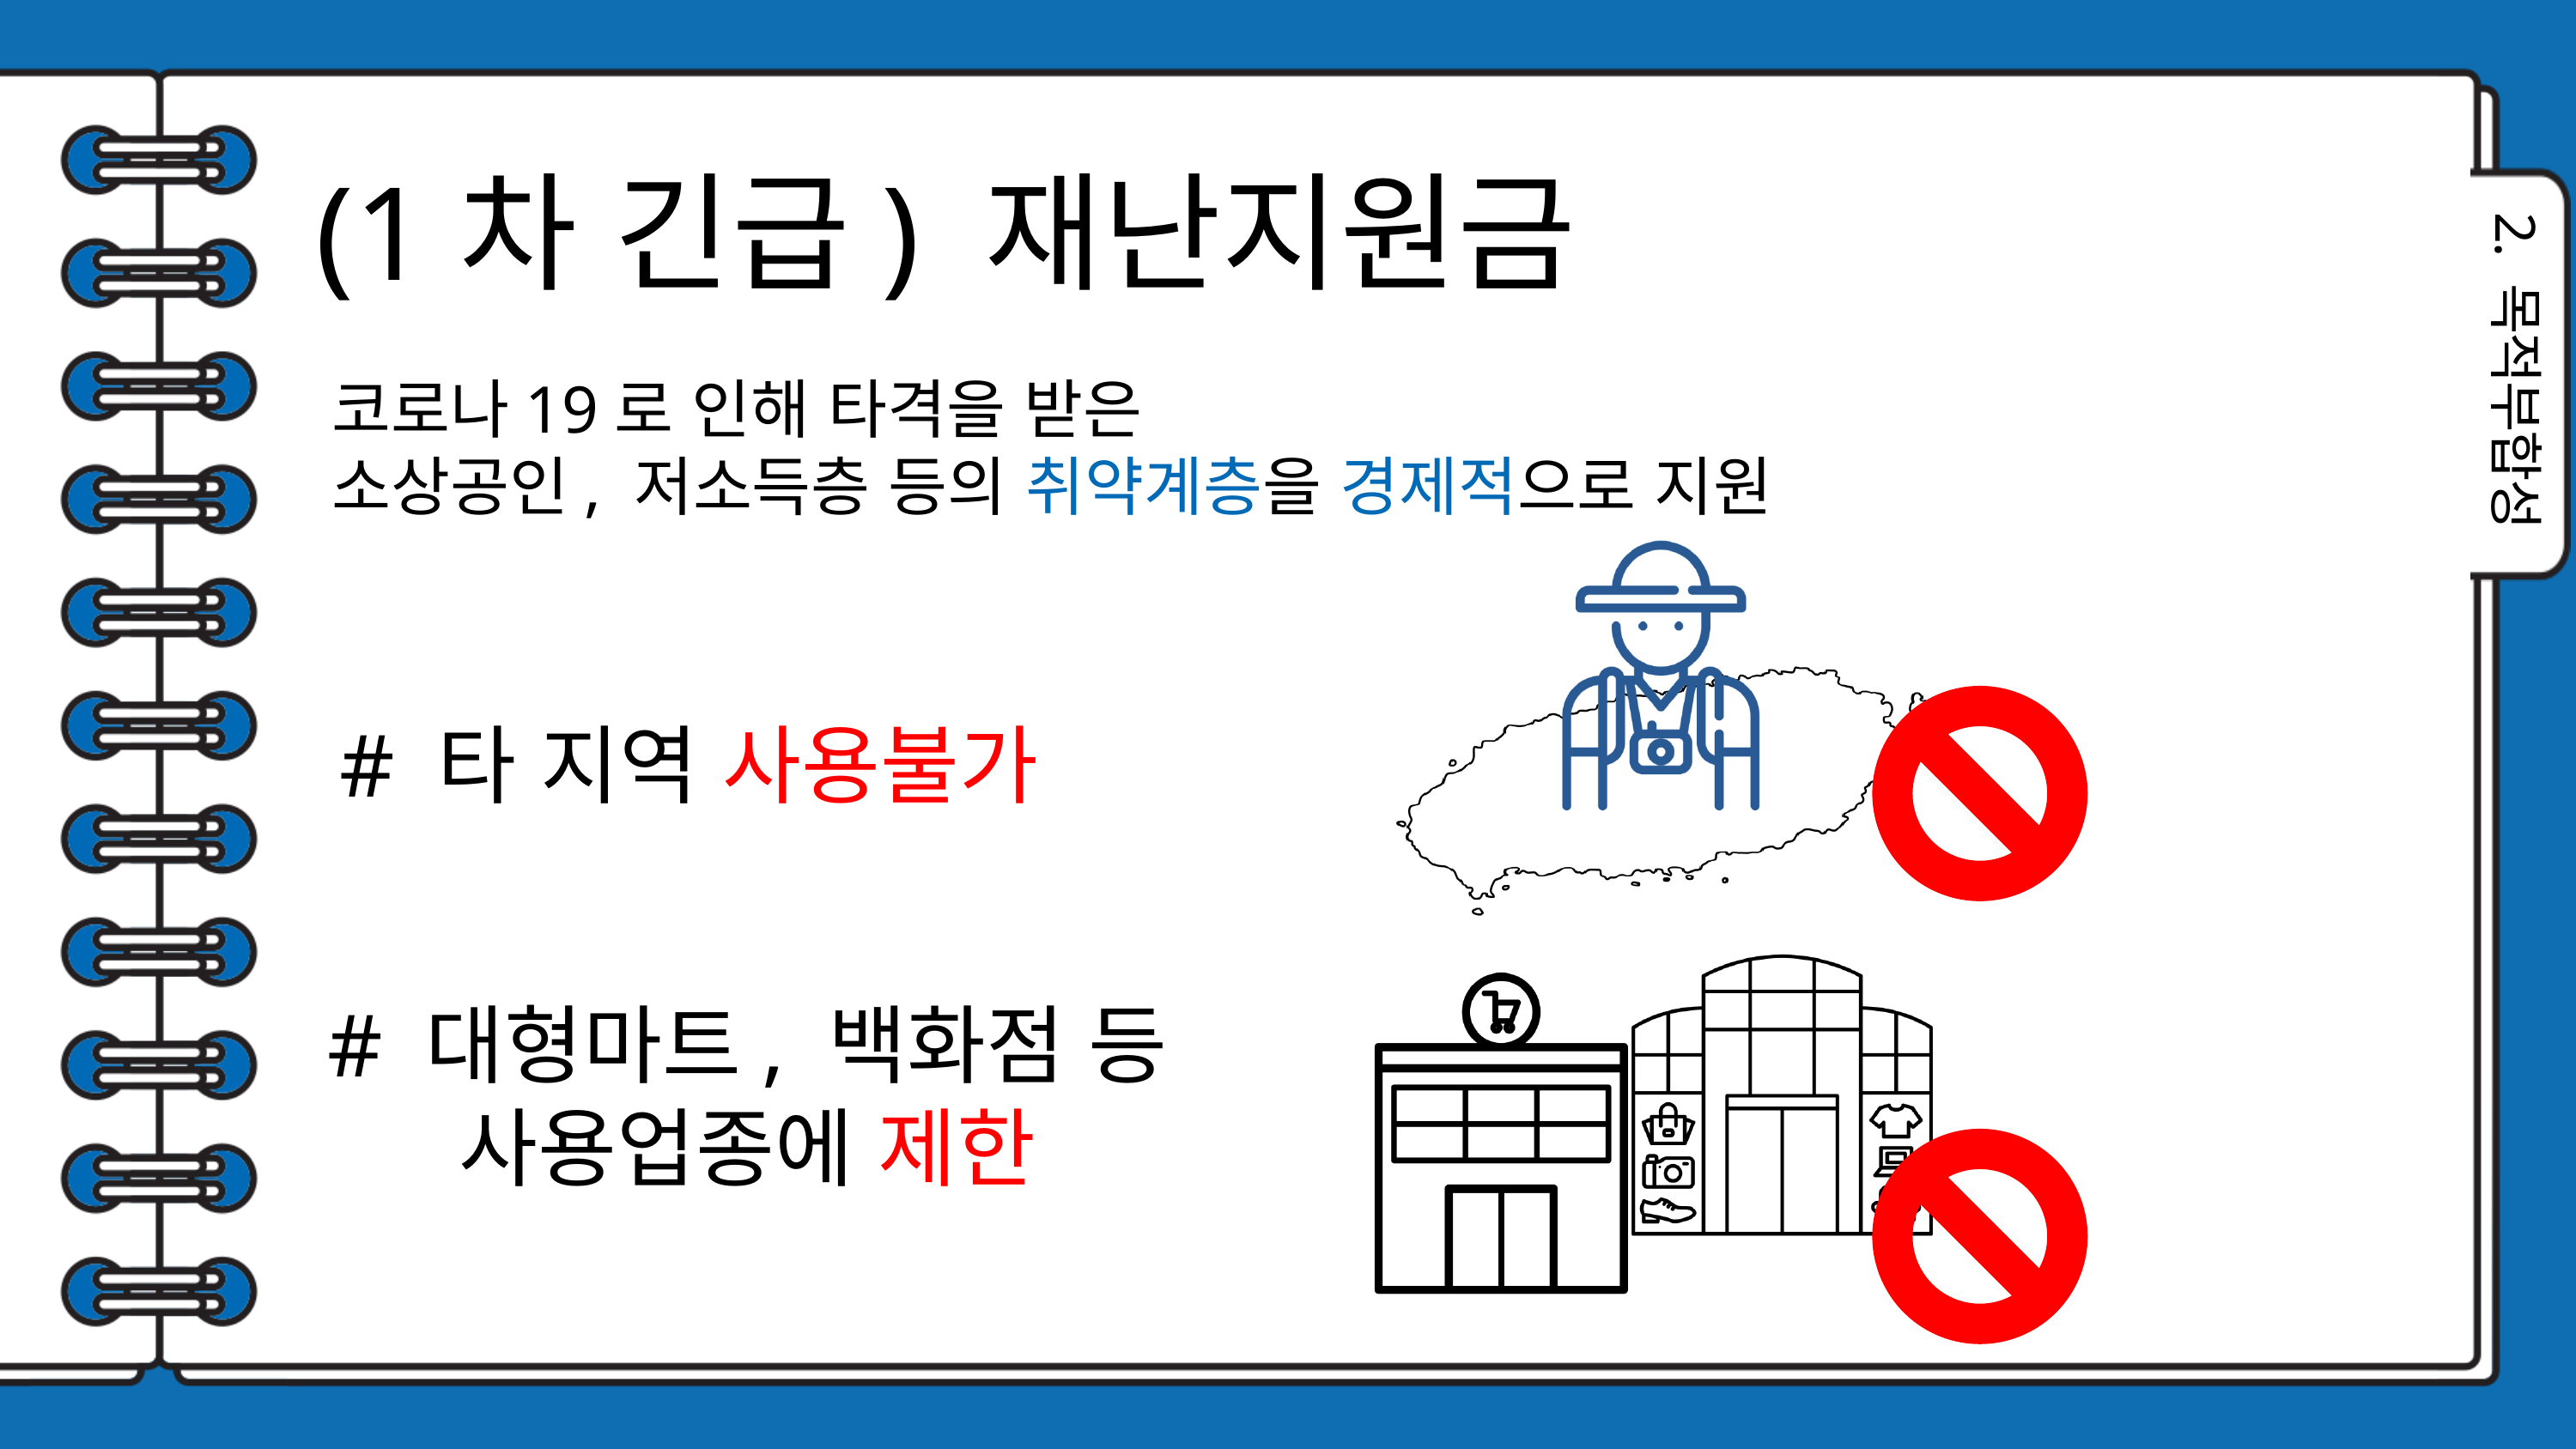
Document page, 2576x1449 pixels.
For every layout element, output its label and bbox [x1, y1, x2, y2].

text_box [219, 59, 2508, 1397]
text_box [0, 59, 216, 1397]
picture [1297, 531, 1995, 1301]
text_box [2470, 167, 2571, 582]
